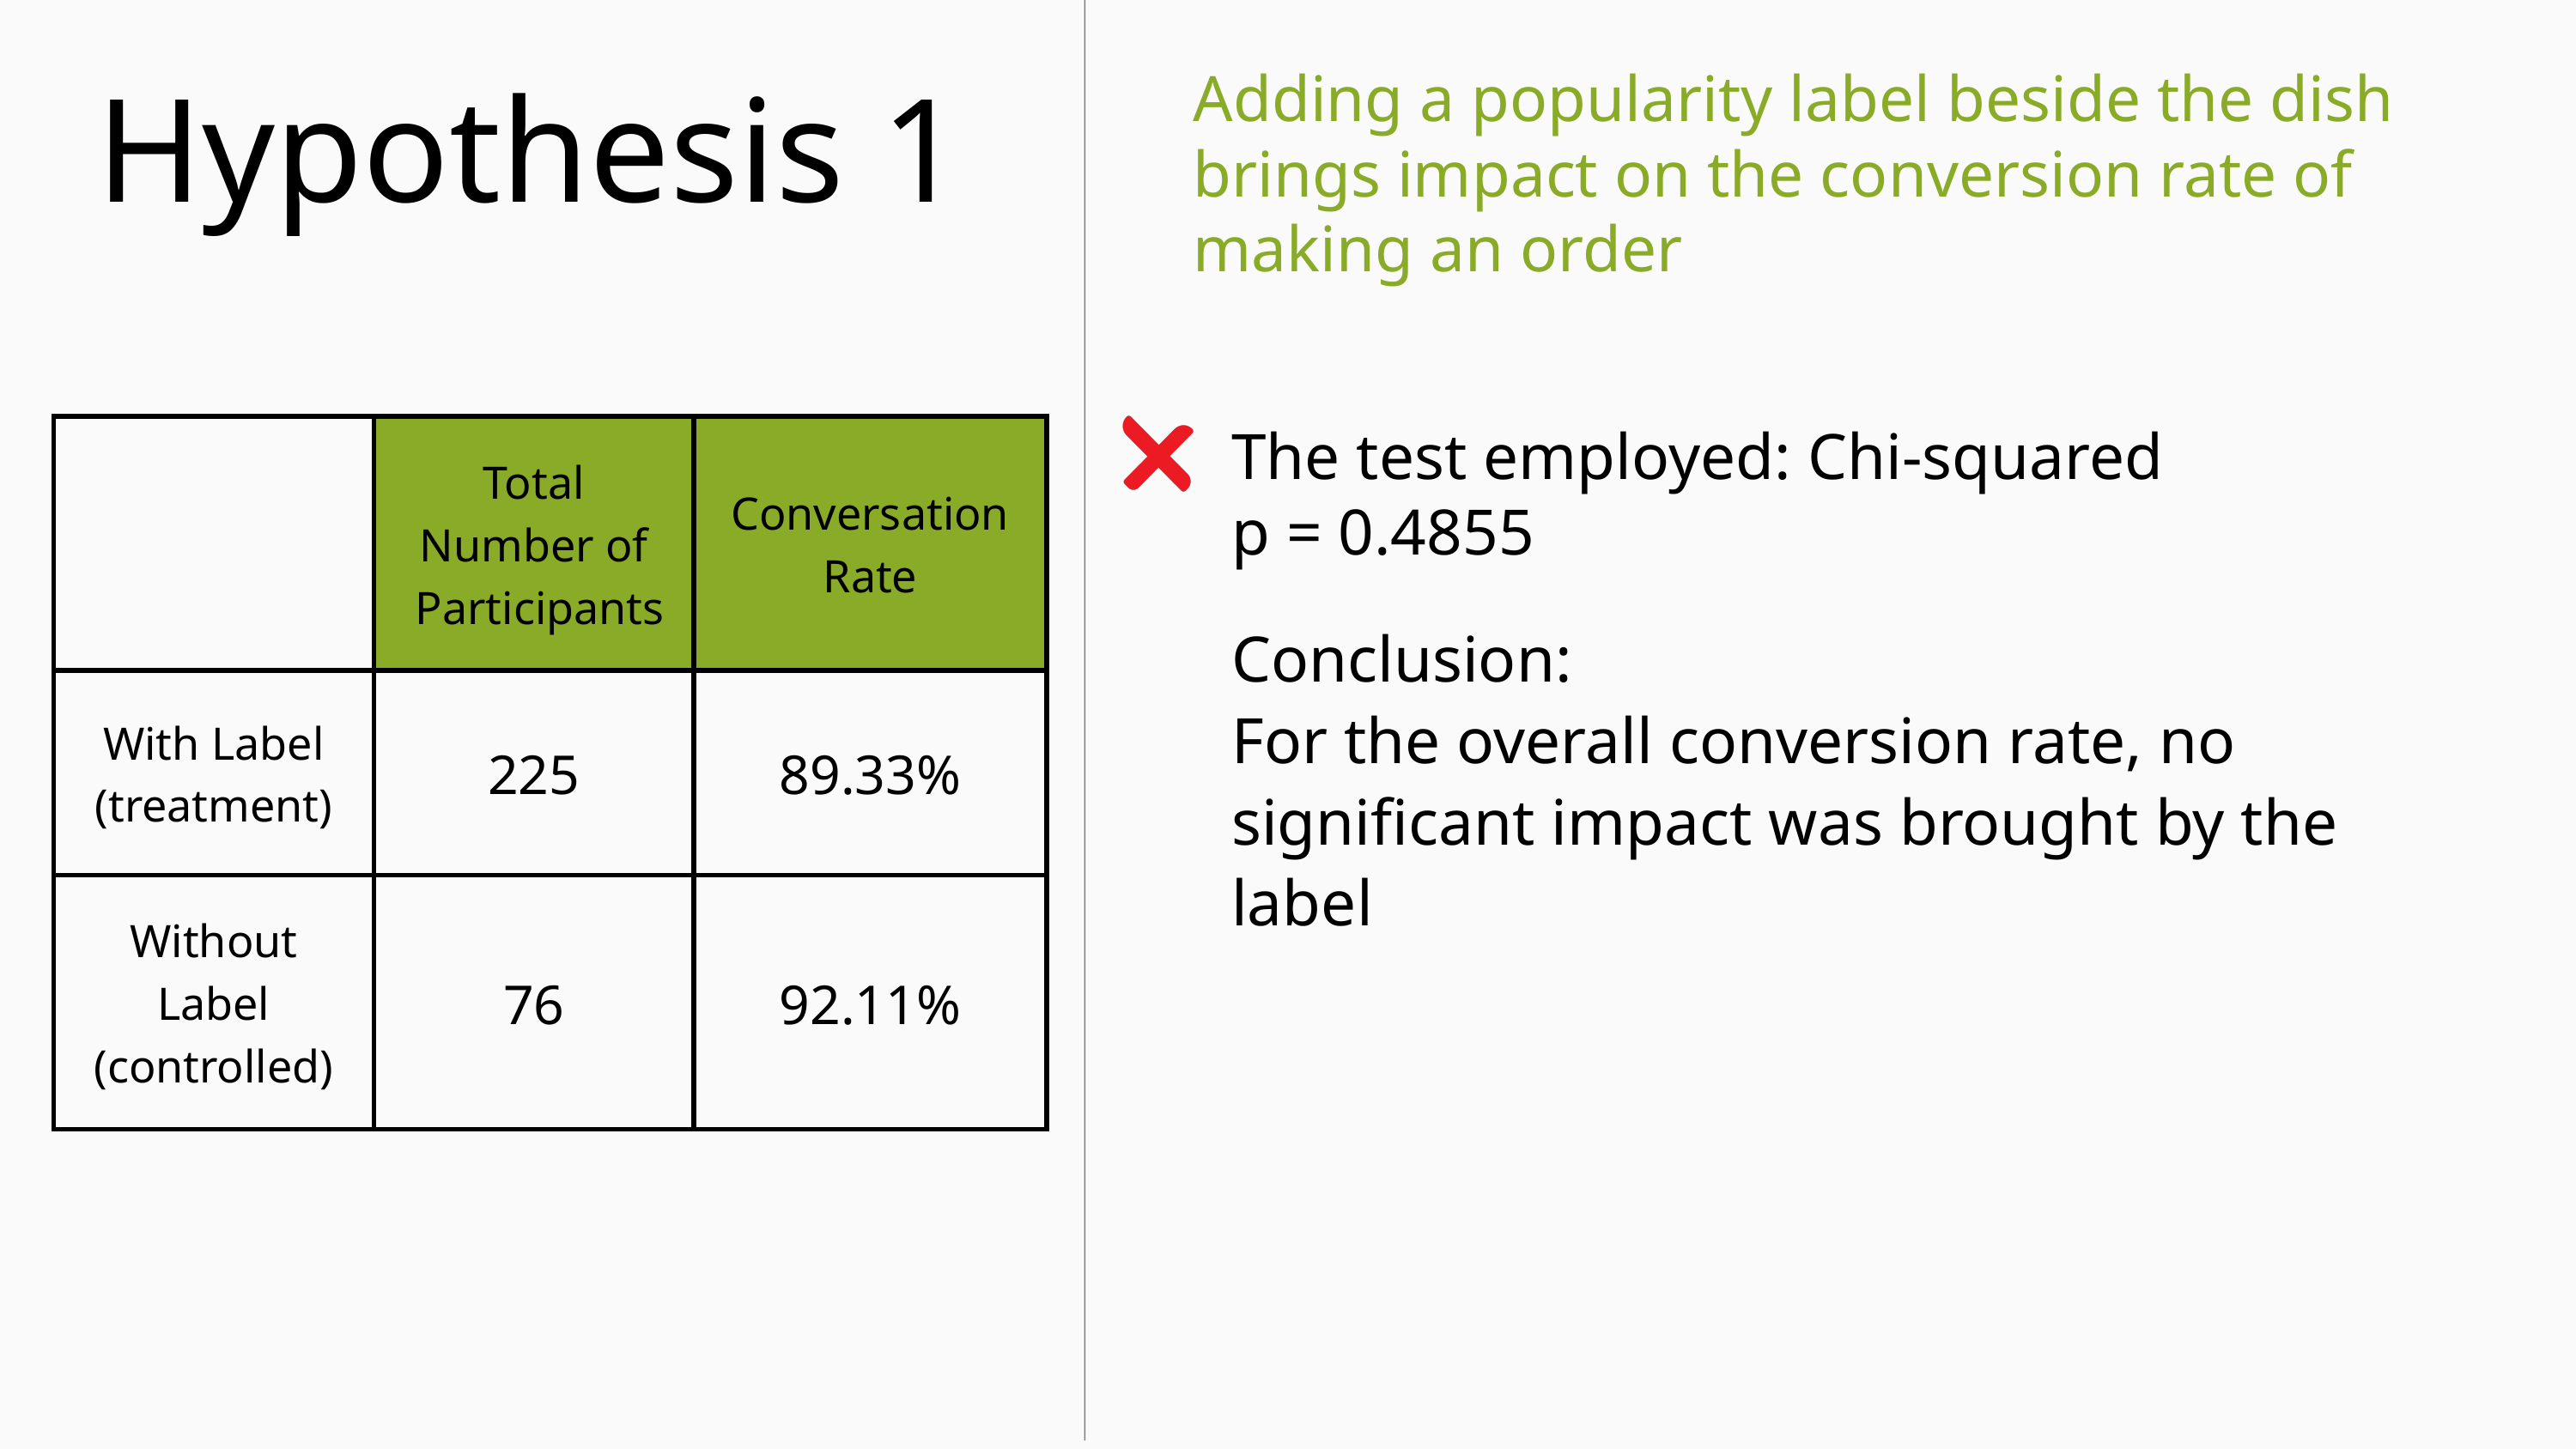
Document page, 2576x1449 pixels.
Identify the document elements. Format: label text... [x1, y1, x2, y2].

table_header Conversation Rate [696, 419, 1044, 668]
picture [1121, 415, 1194, 492]
table_cell 89.33% [696, 673, 1044, 873]
table_cell 225 [376, 673, 691, 873]
table_cell 76 [376, 877, 691, 1127]
text_box Hypothesis 1 [96, 58, 1310, 231]
table_header [56, 419, 372, 668]
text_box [1230, 415, 2401, 1013]
table_header Total Number of Participants [376, 419, 691, 668]
text_box Adding a popularity label beside the dish brings impact on the conversion rate of making an order [1193, 58, 2470, 285]
table_cell 92.11% [696, 877, 1044, 1127]
table_cell With Label (treatment) [56, 673, 372, 873]
table_cell Without Label (controlled) [56, 877, 372, 1127]
